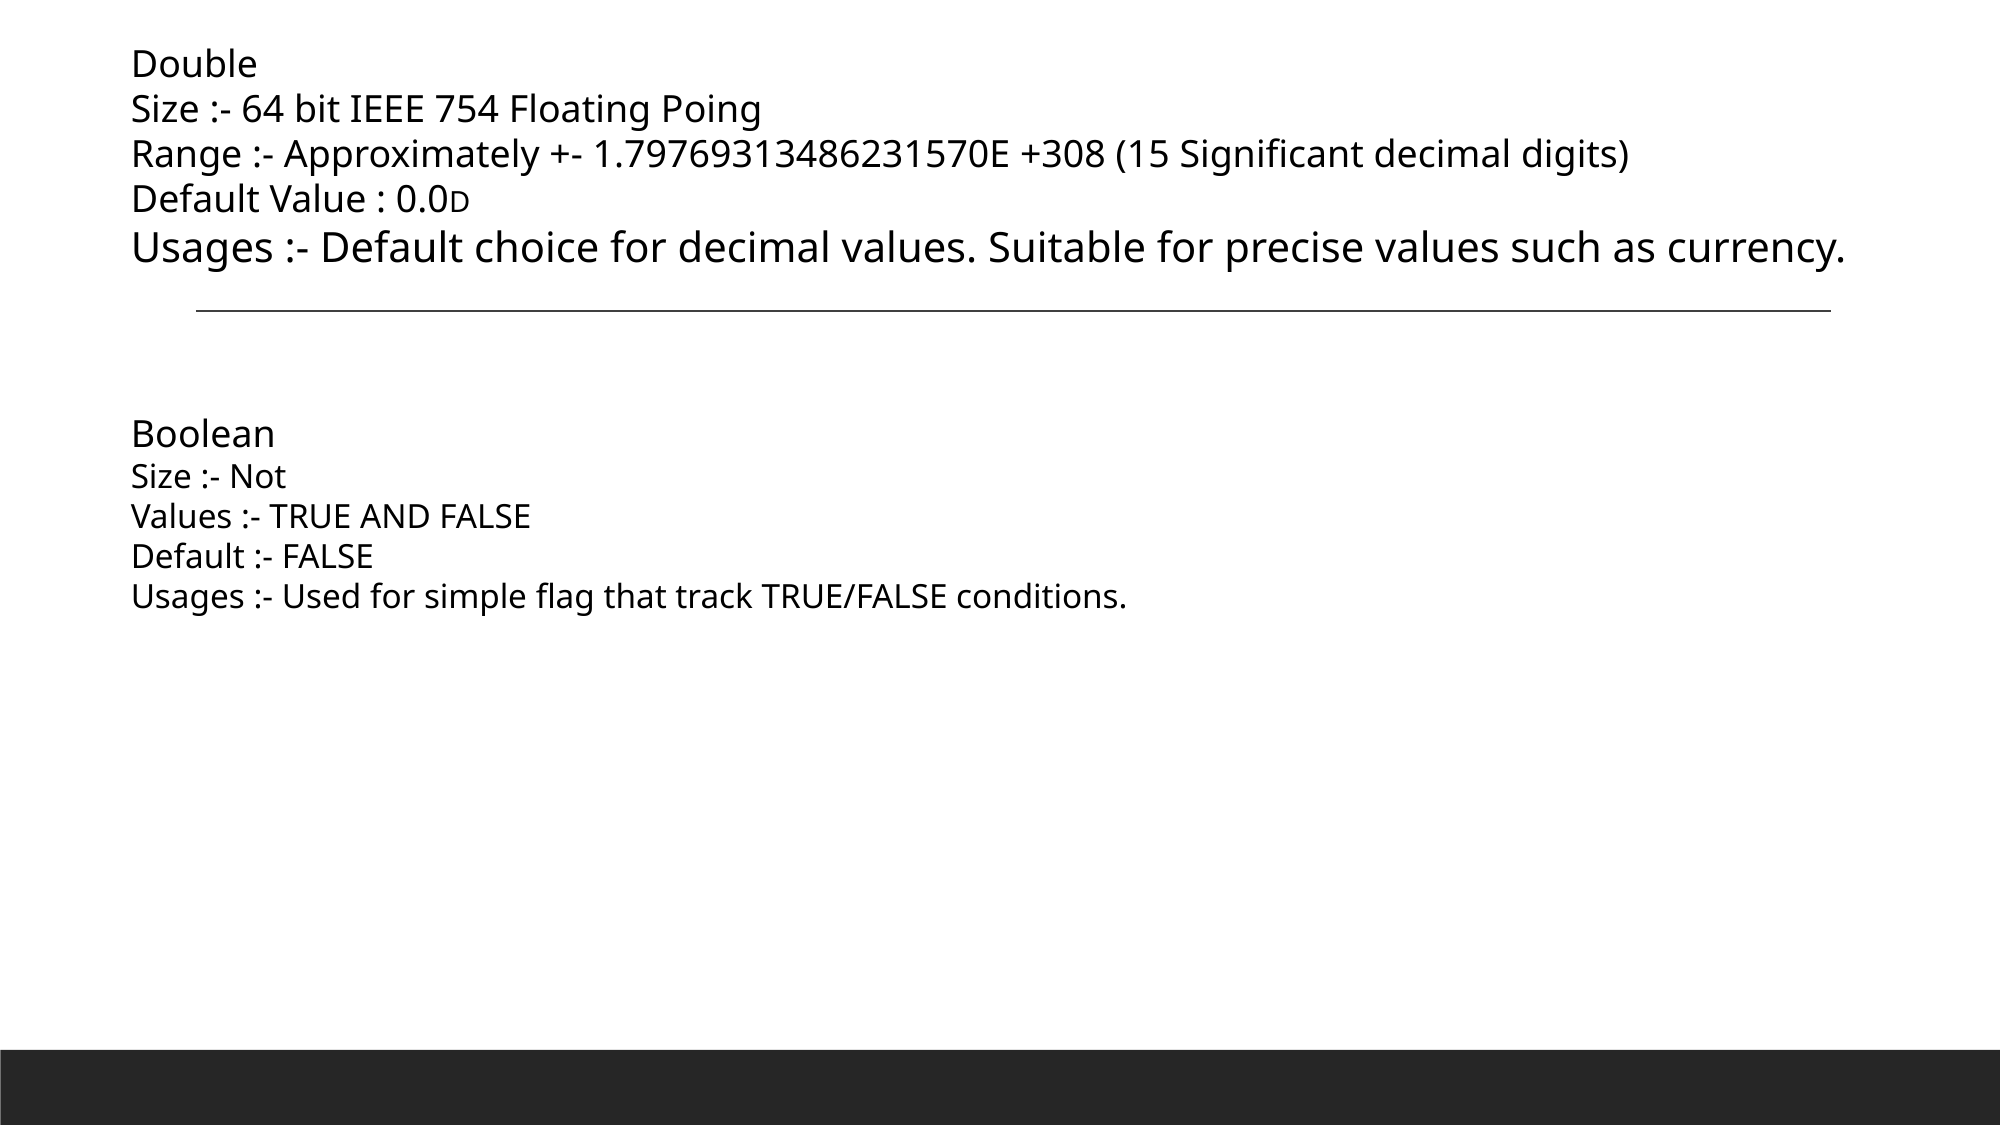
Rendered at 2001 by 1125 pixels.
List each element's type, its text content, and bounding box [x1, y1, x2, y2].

text_box Double Size :- 64 bit IEEE 754 Floating Poing Range :- Approximately +- 1.79769313486231570E +308 (15 Significant decimal digits) Default Value : 0.0D Usages :- Default choice for decimal values. Suitable for precise values such as currency. Boolean Size :- Not Values :- TRUE AND FALSE Default :- FALSE Usages :- Used for simple flag that track TRUE/FALSE conditions. [115, 33, 1891, 623]
